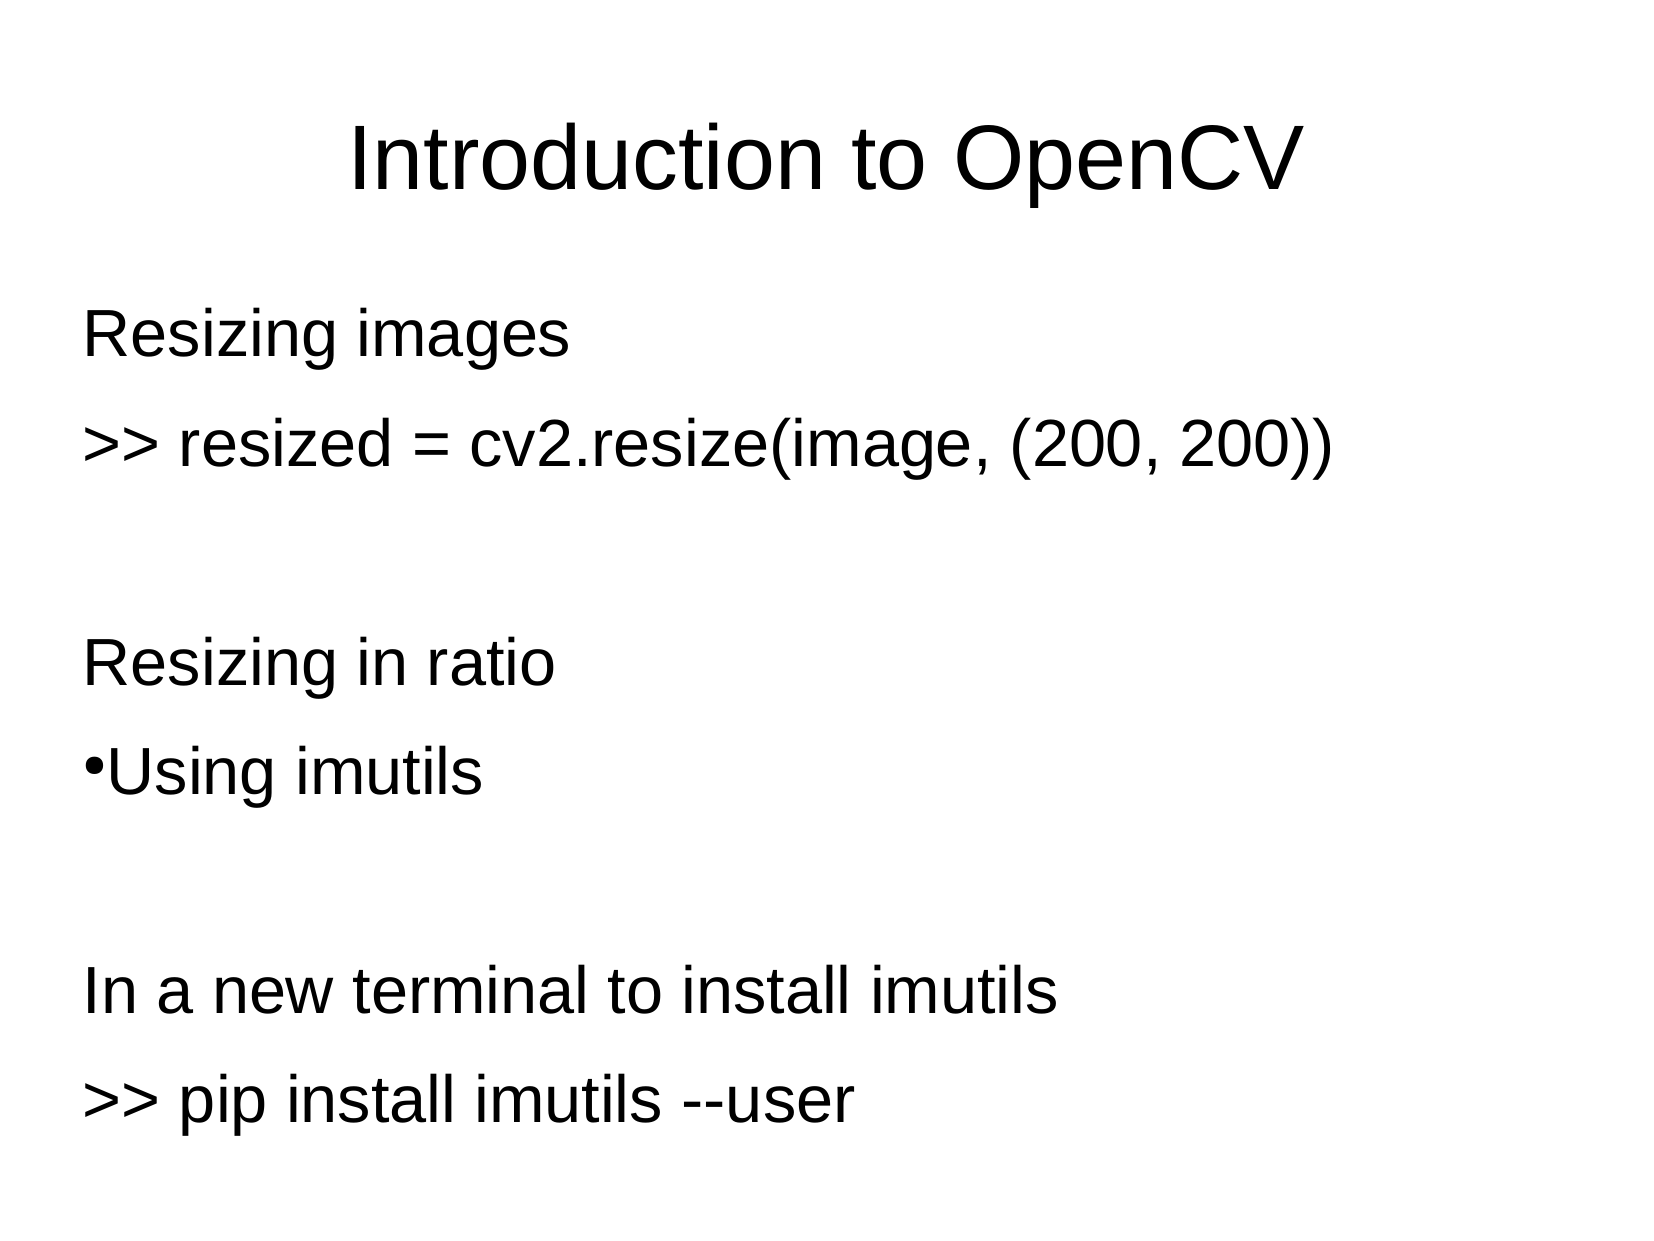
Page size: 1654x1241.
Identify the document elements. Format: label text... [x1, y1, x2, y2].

title Introduction to OpenCV [82, 49, 1571, 257]
list Resizing images >> resized = cv2.resize(image, (200, 200)) Resizing in ratio Using imutils In a new terminal to install imutils >> pip install imutils --user [82, 290, 1571, 1010]
